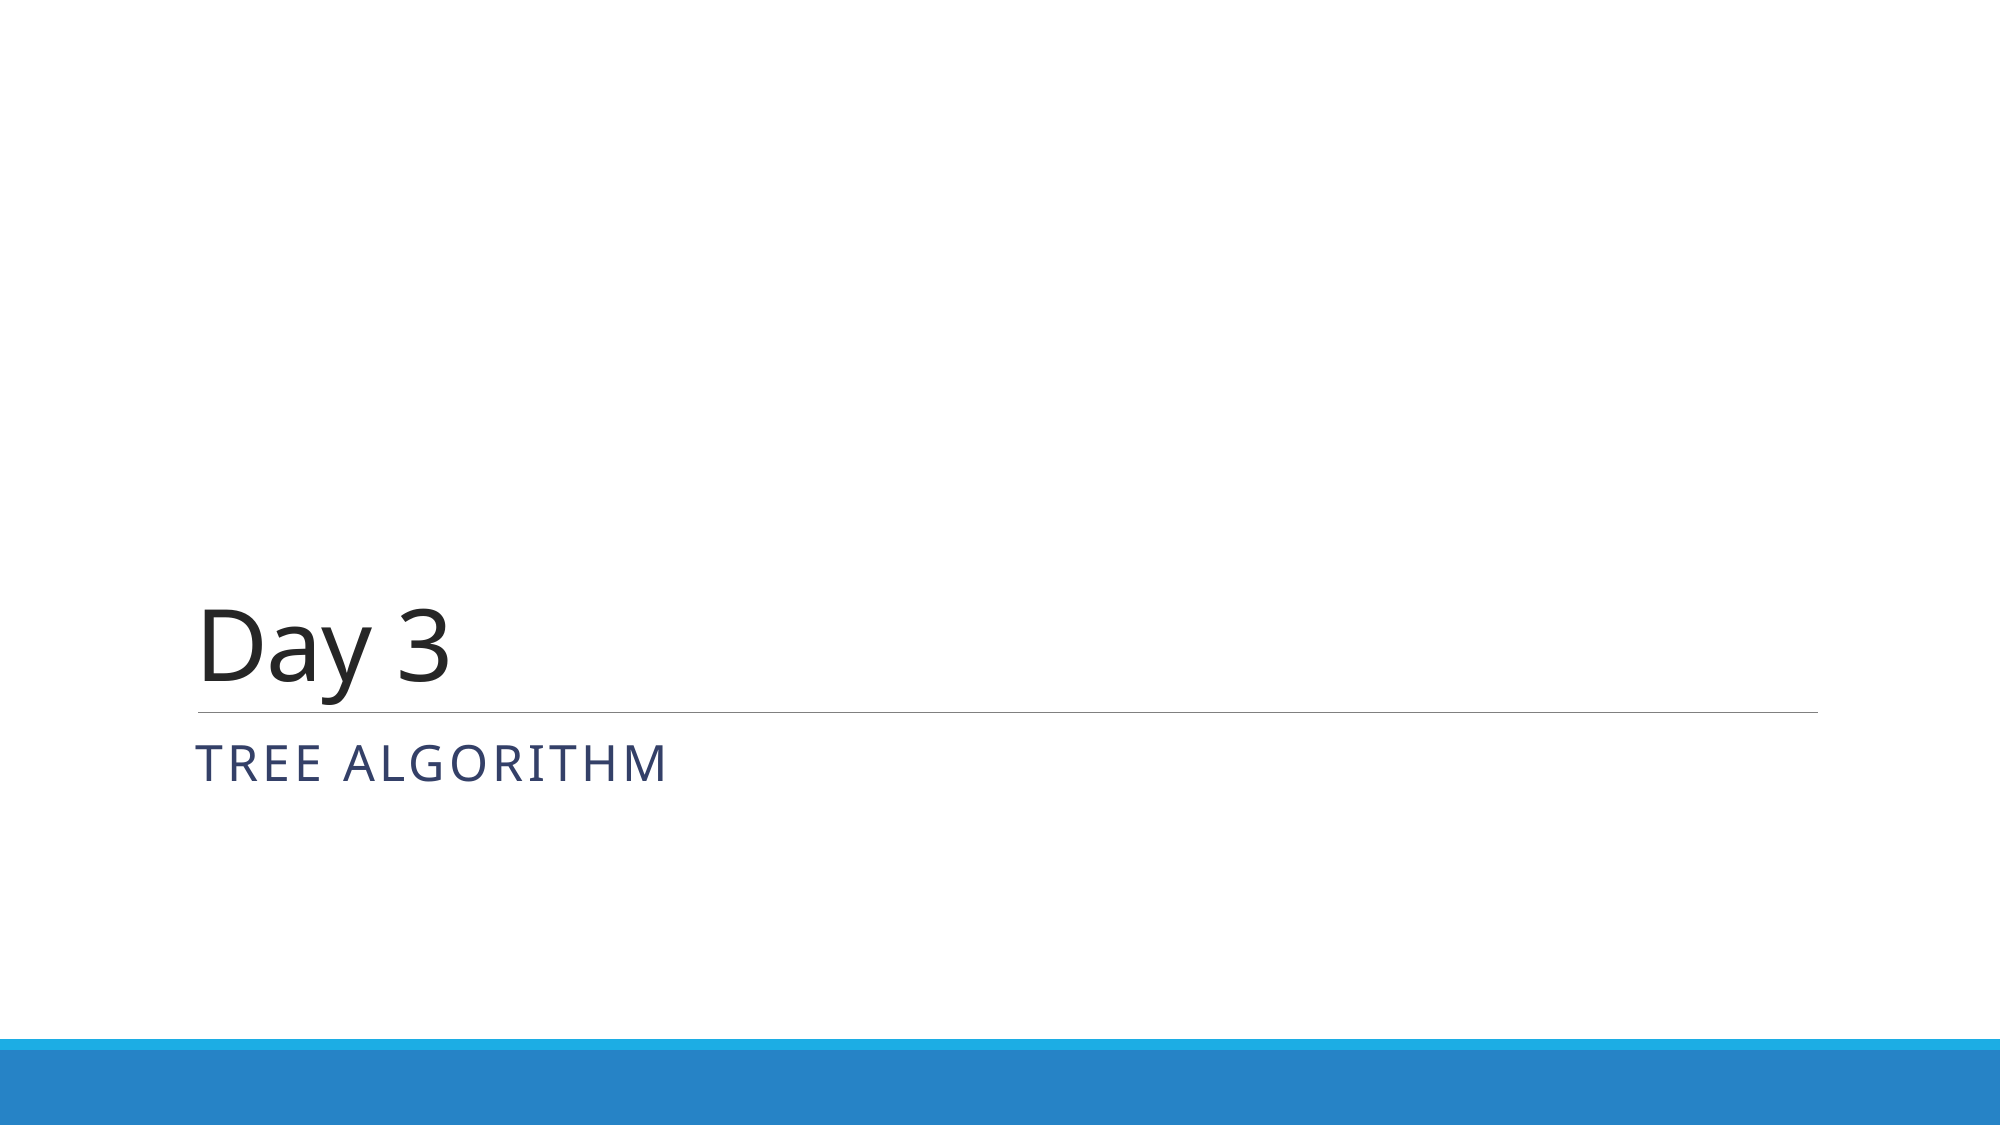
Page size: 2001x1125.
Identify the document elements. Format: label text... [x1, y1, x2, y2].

subtitle Tree algorithm [180, 730, 1831, 919]
title Day 3 [180, 124, 1830, 710]
